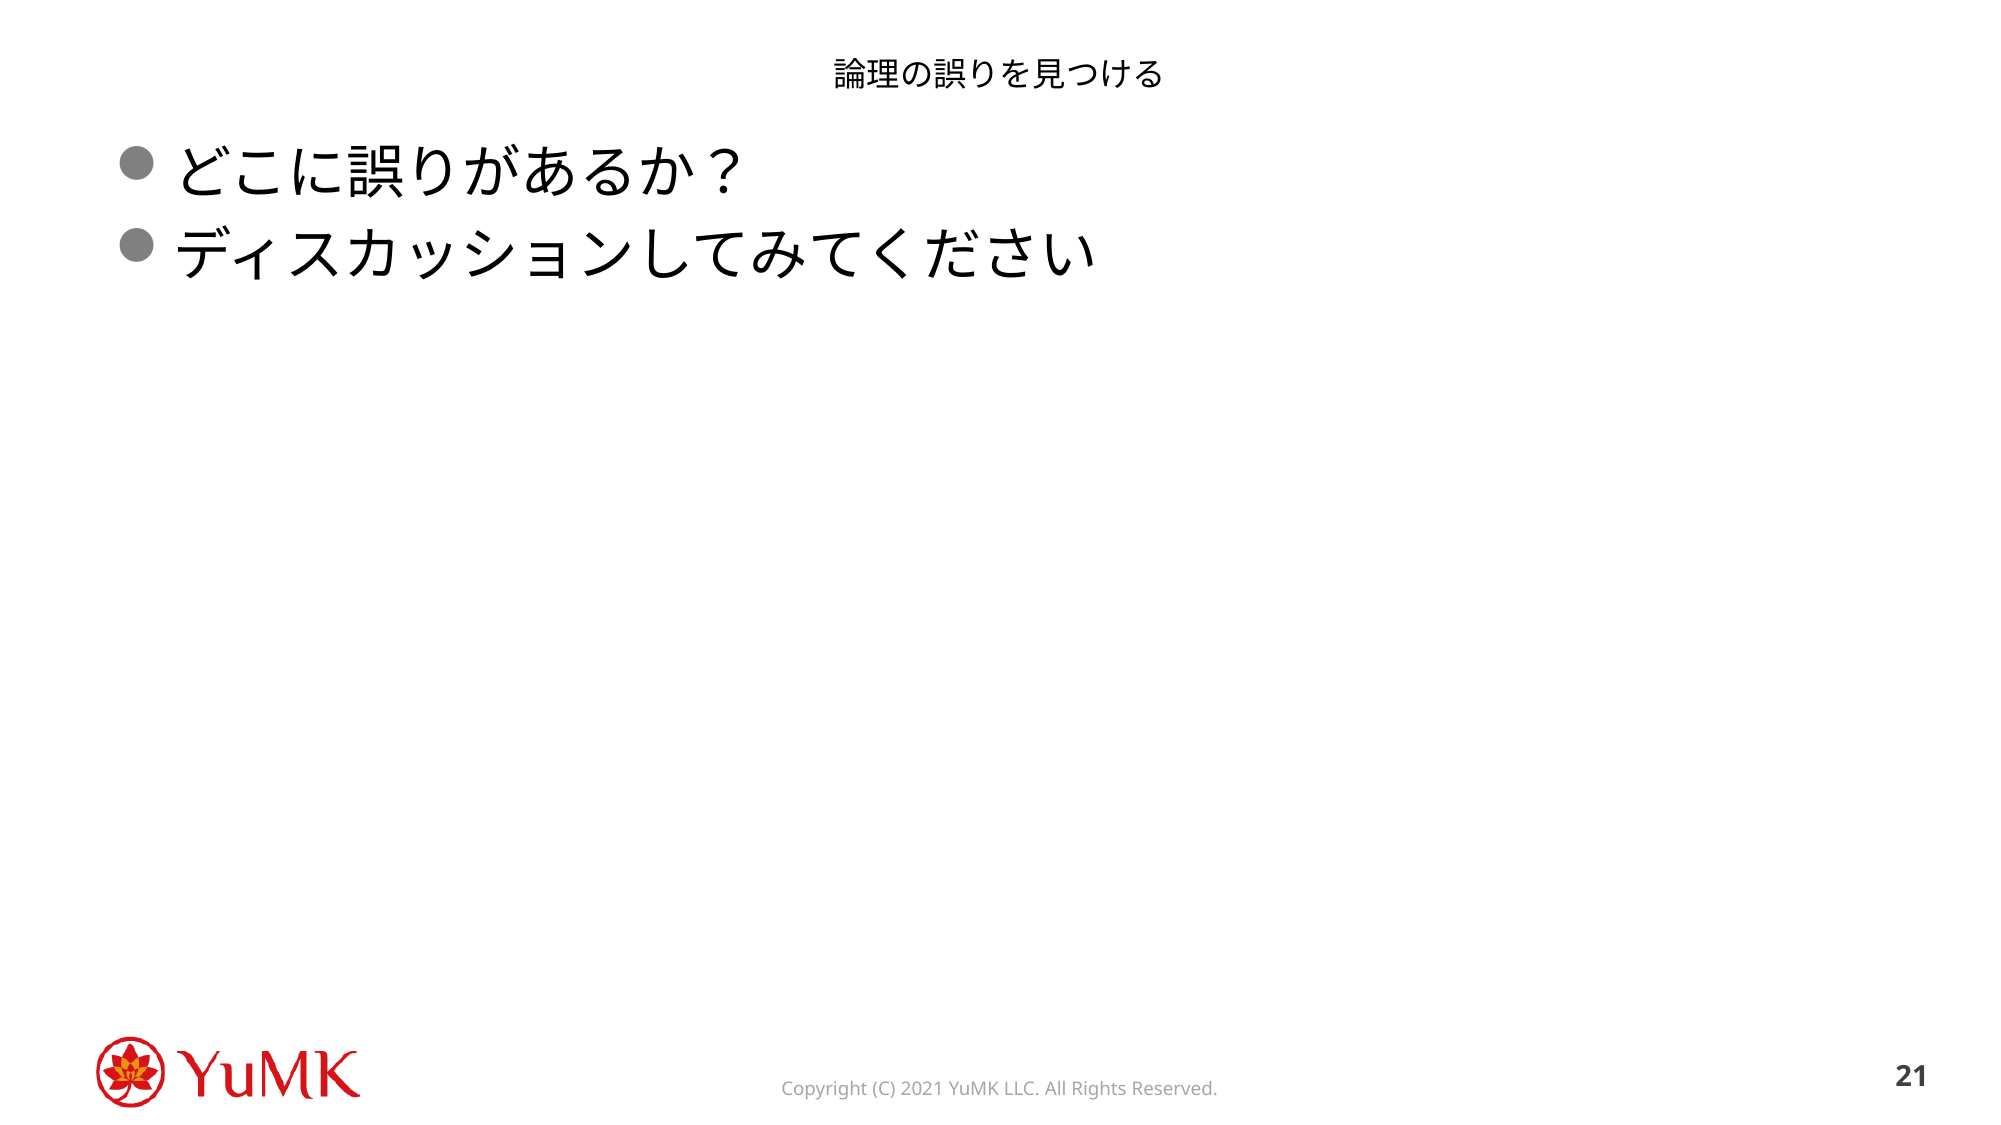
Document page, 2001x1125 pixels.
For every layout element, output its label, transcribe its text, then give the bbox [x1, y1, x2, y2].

slide_number 20 [1477, 1047, 1944, 1108]
title 論理の誤りを見つける [99, 32, 1900, 113]
list どこに誤りがあるか？ ディスカッションしてみてください [99, 128, 1900, 997]
picture [90, 1035, 365, 1108]
